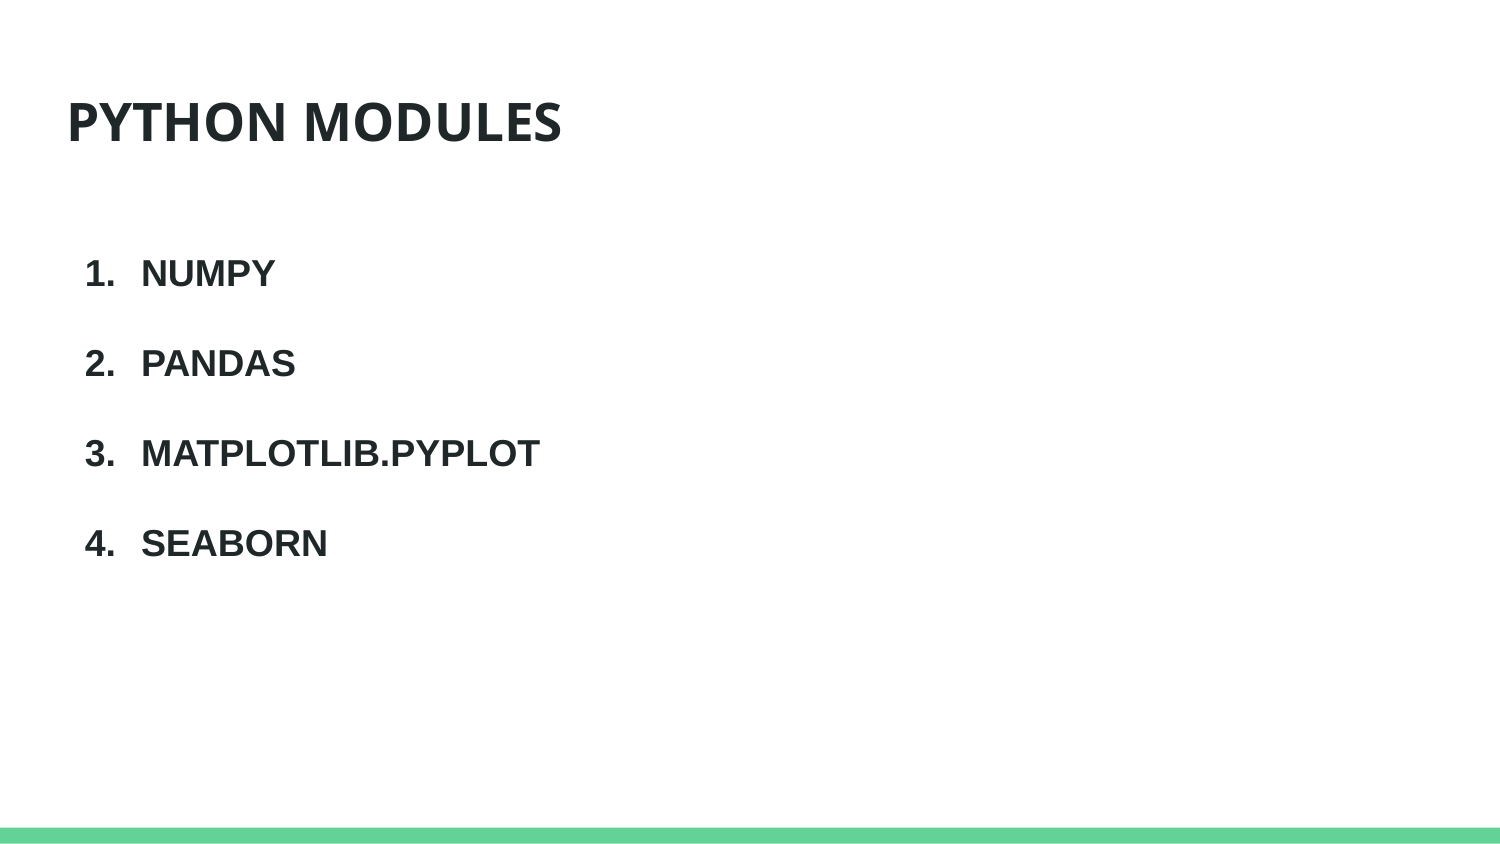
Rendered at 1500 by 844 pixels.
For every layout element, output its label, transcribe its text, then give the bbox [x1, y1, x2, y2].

title PYTHON MODULES [51, 72, 1449, 167]
list NUMPY PANDAS MATPLOTLIB.PYPLOT SEABORN [51, 189, 1449, 750]
